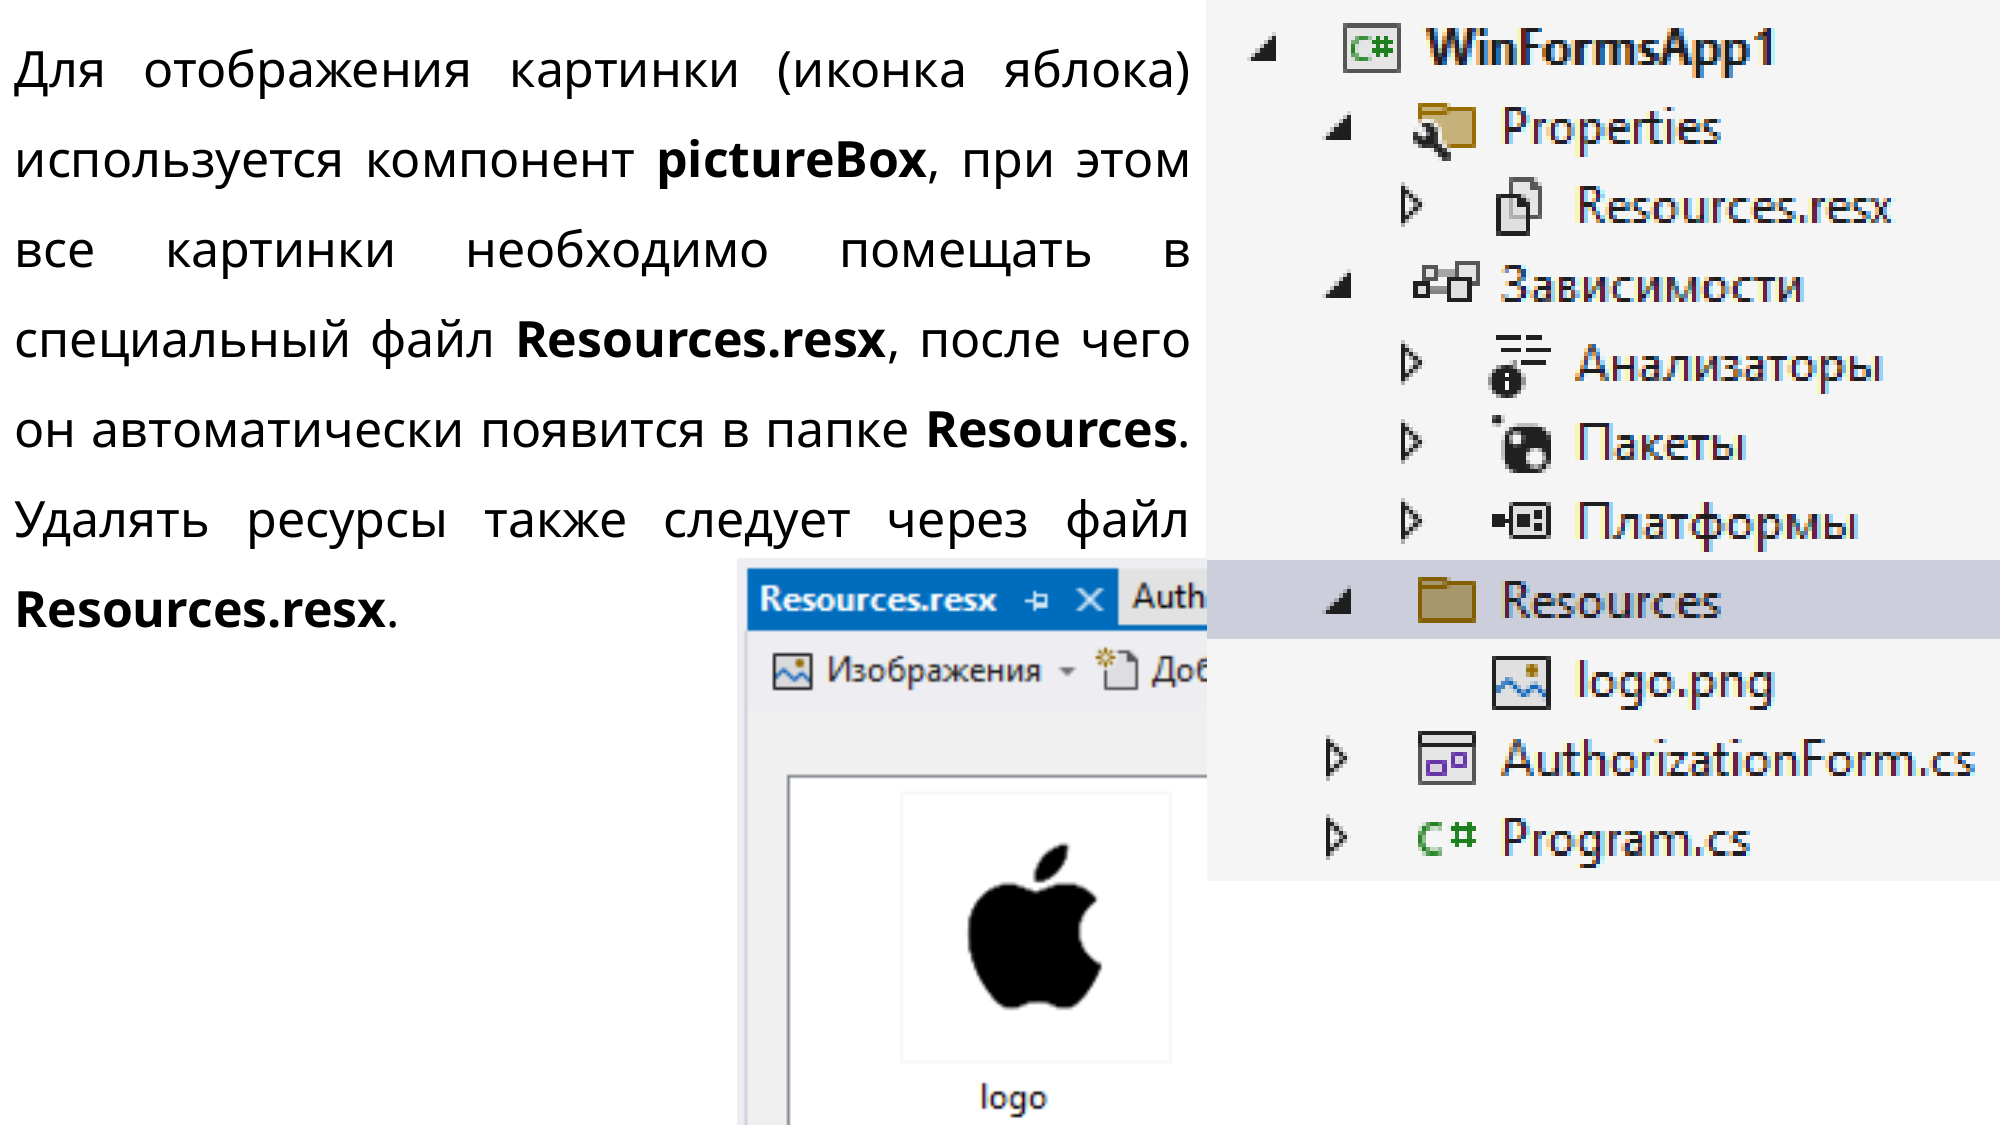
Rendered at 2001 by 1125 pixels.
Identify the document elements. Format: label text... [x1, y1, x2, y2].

picture [737, 0, 2000, 1125]
text_box Для отображения картинки (иконка яблока) используется компонент pictureBox, при этом все картинки необходимо помещать в специальный файл Resources.resx, после чего он автоматически появится в папке Resources. Удалять ресурсы также следует через файл Resources.resx. [0, 0, 1206, 645]
